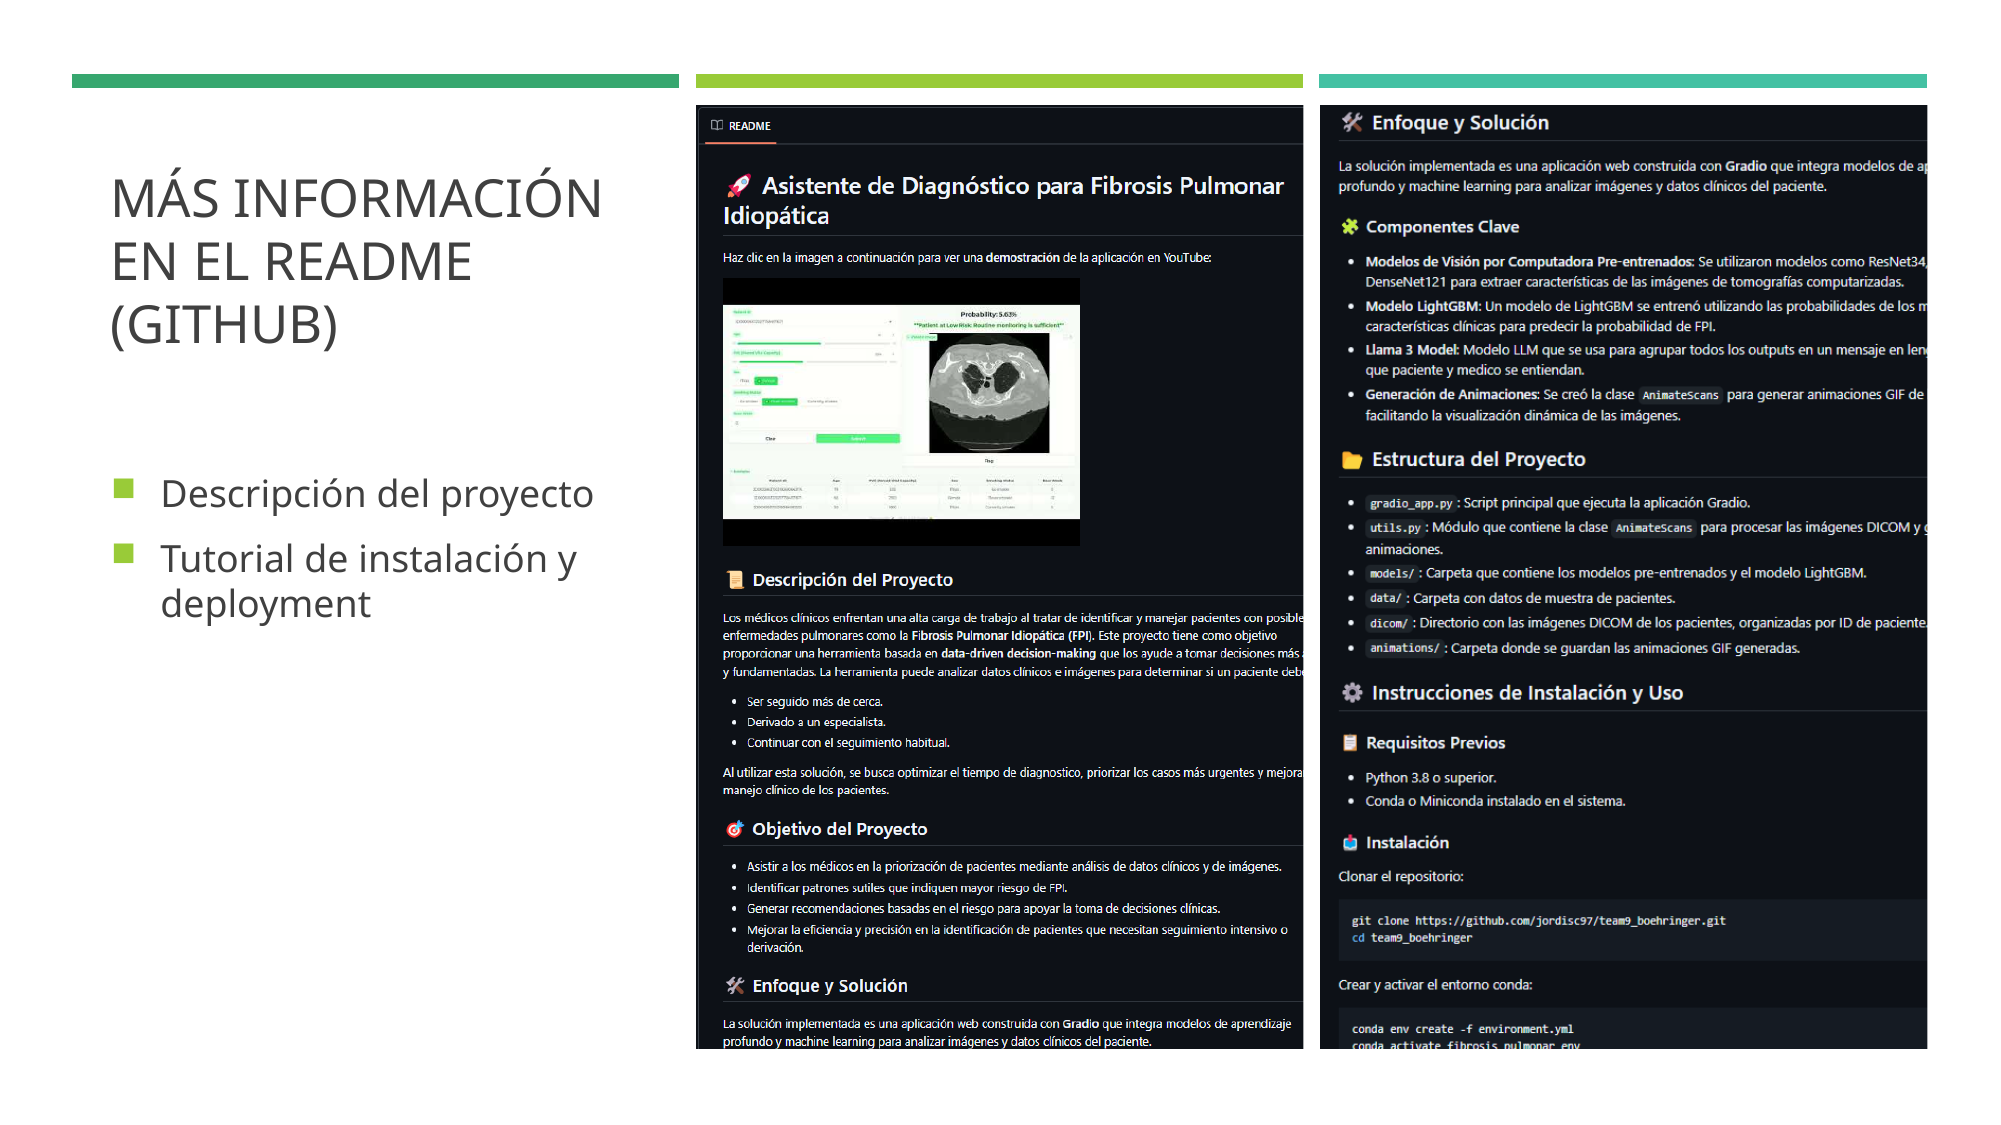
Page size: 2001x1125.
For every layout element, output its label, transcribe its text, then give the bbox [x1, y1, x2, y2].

text_box Descripción del proyecto Tutorial de instalación y deployment [95, 396, 657, 700]
picture [1319, 104, 1928, 1049]
title MÁS INFORMACIÓN EN EL README (github) [95, 115, 657, 362]
picture [695, 104, 1304, 1049]
